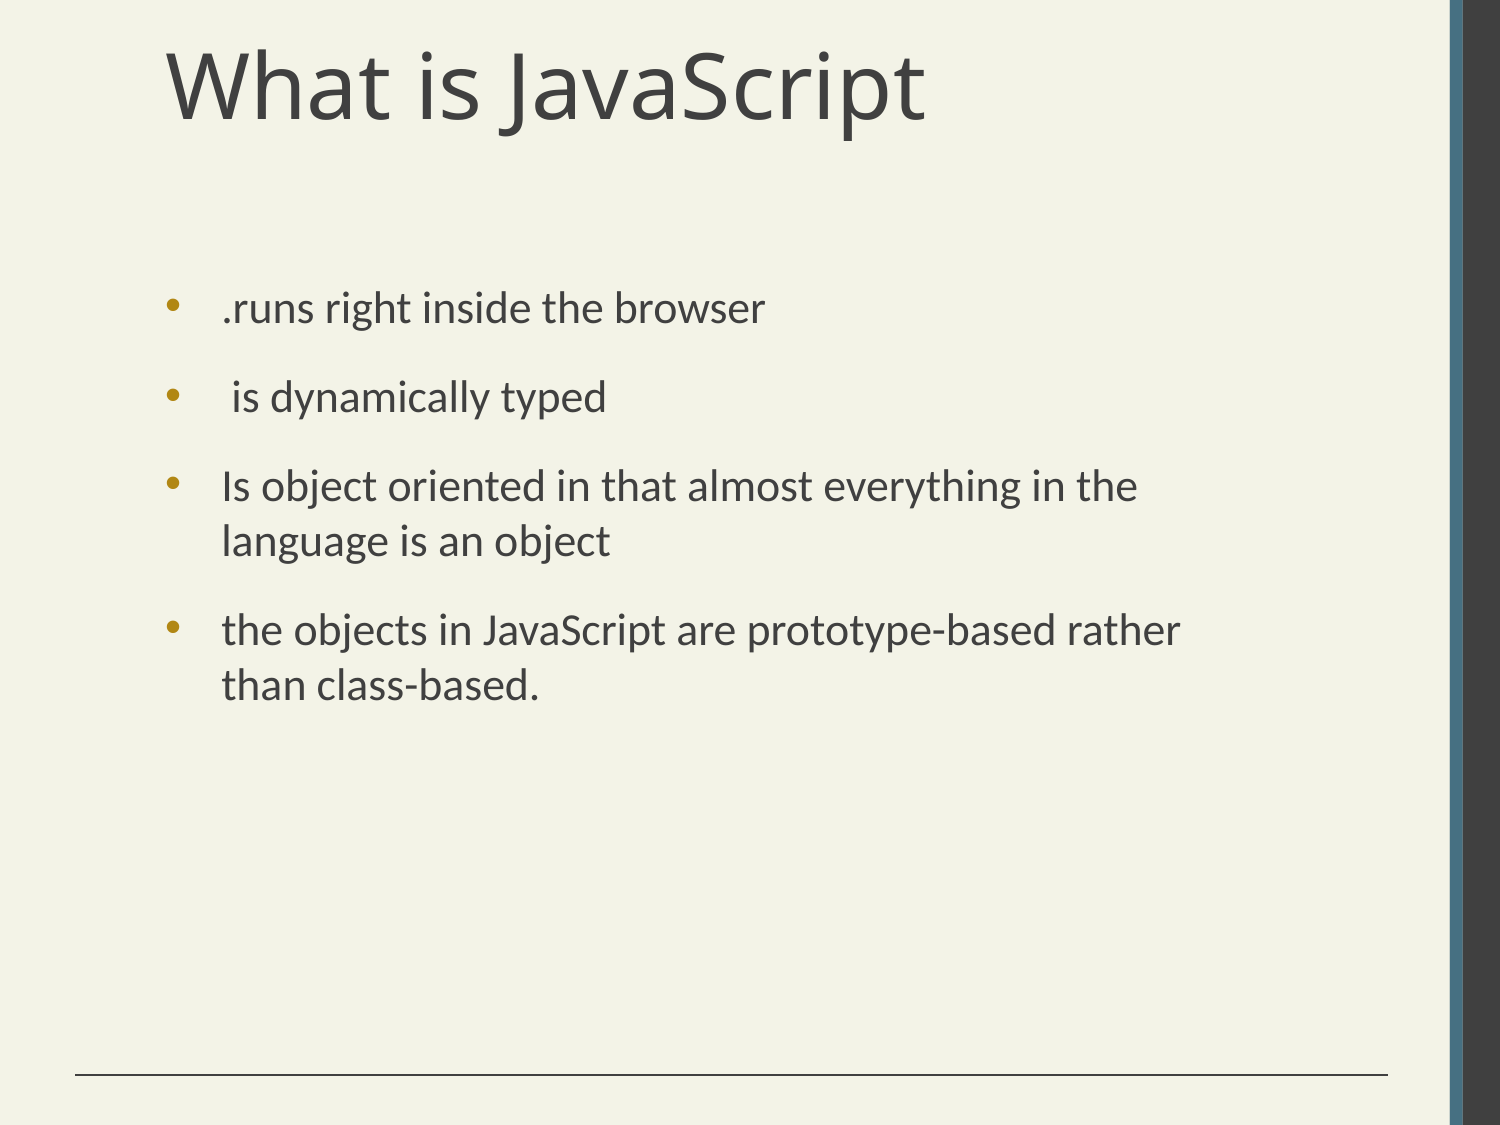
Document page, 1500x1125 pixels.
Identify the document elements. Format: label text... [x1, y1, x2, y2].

title What is JavaScript [150, 20, 1425, 188]
list .runs right inside the browser is dynamically typed Is object oriented in that almost everything in the language is an object the objects in JavaScript are prototype-based rather than class-based. [150, 270, 1200, 1013]
